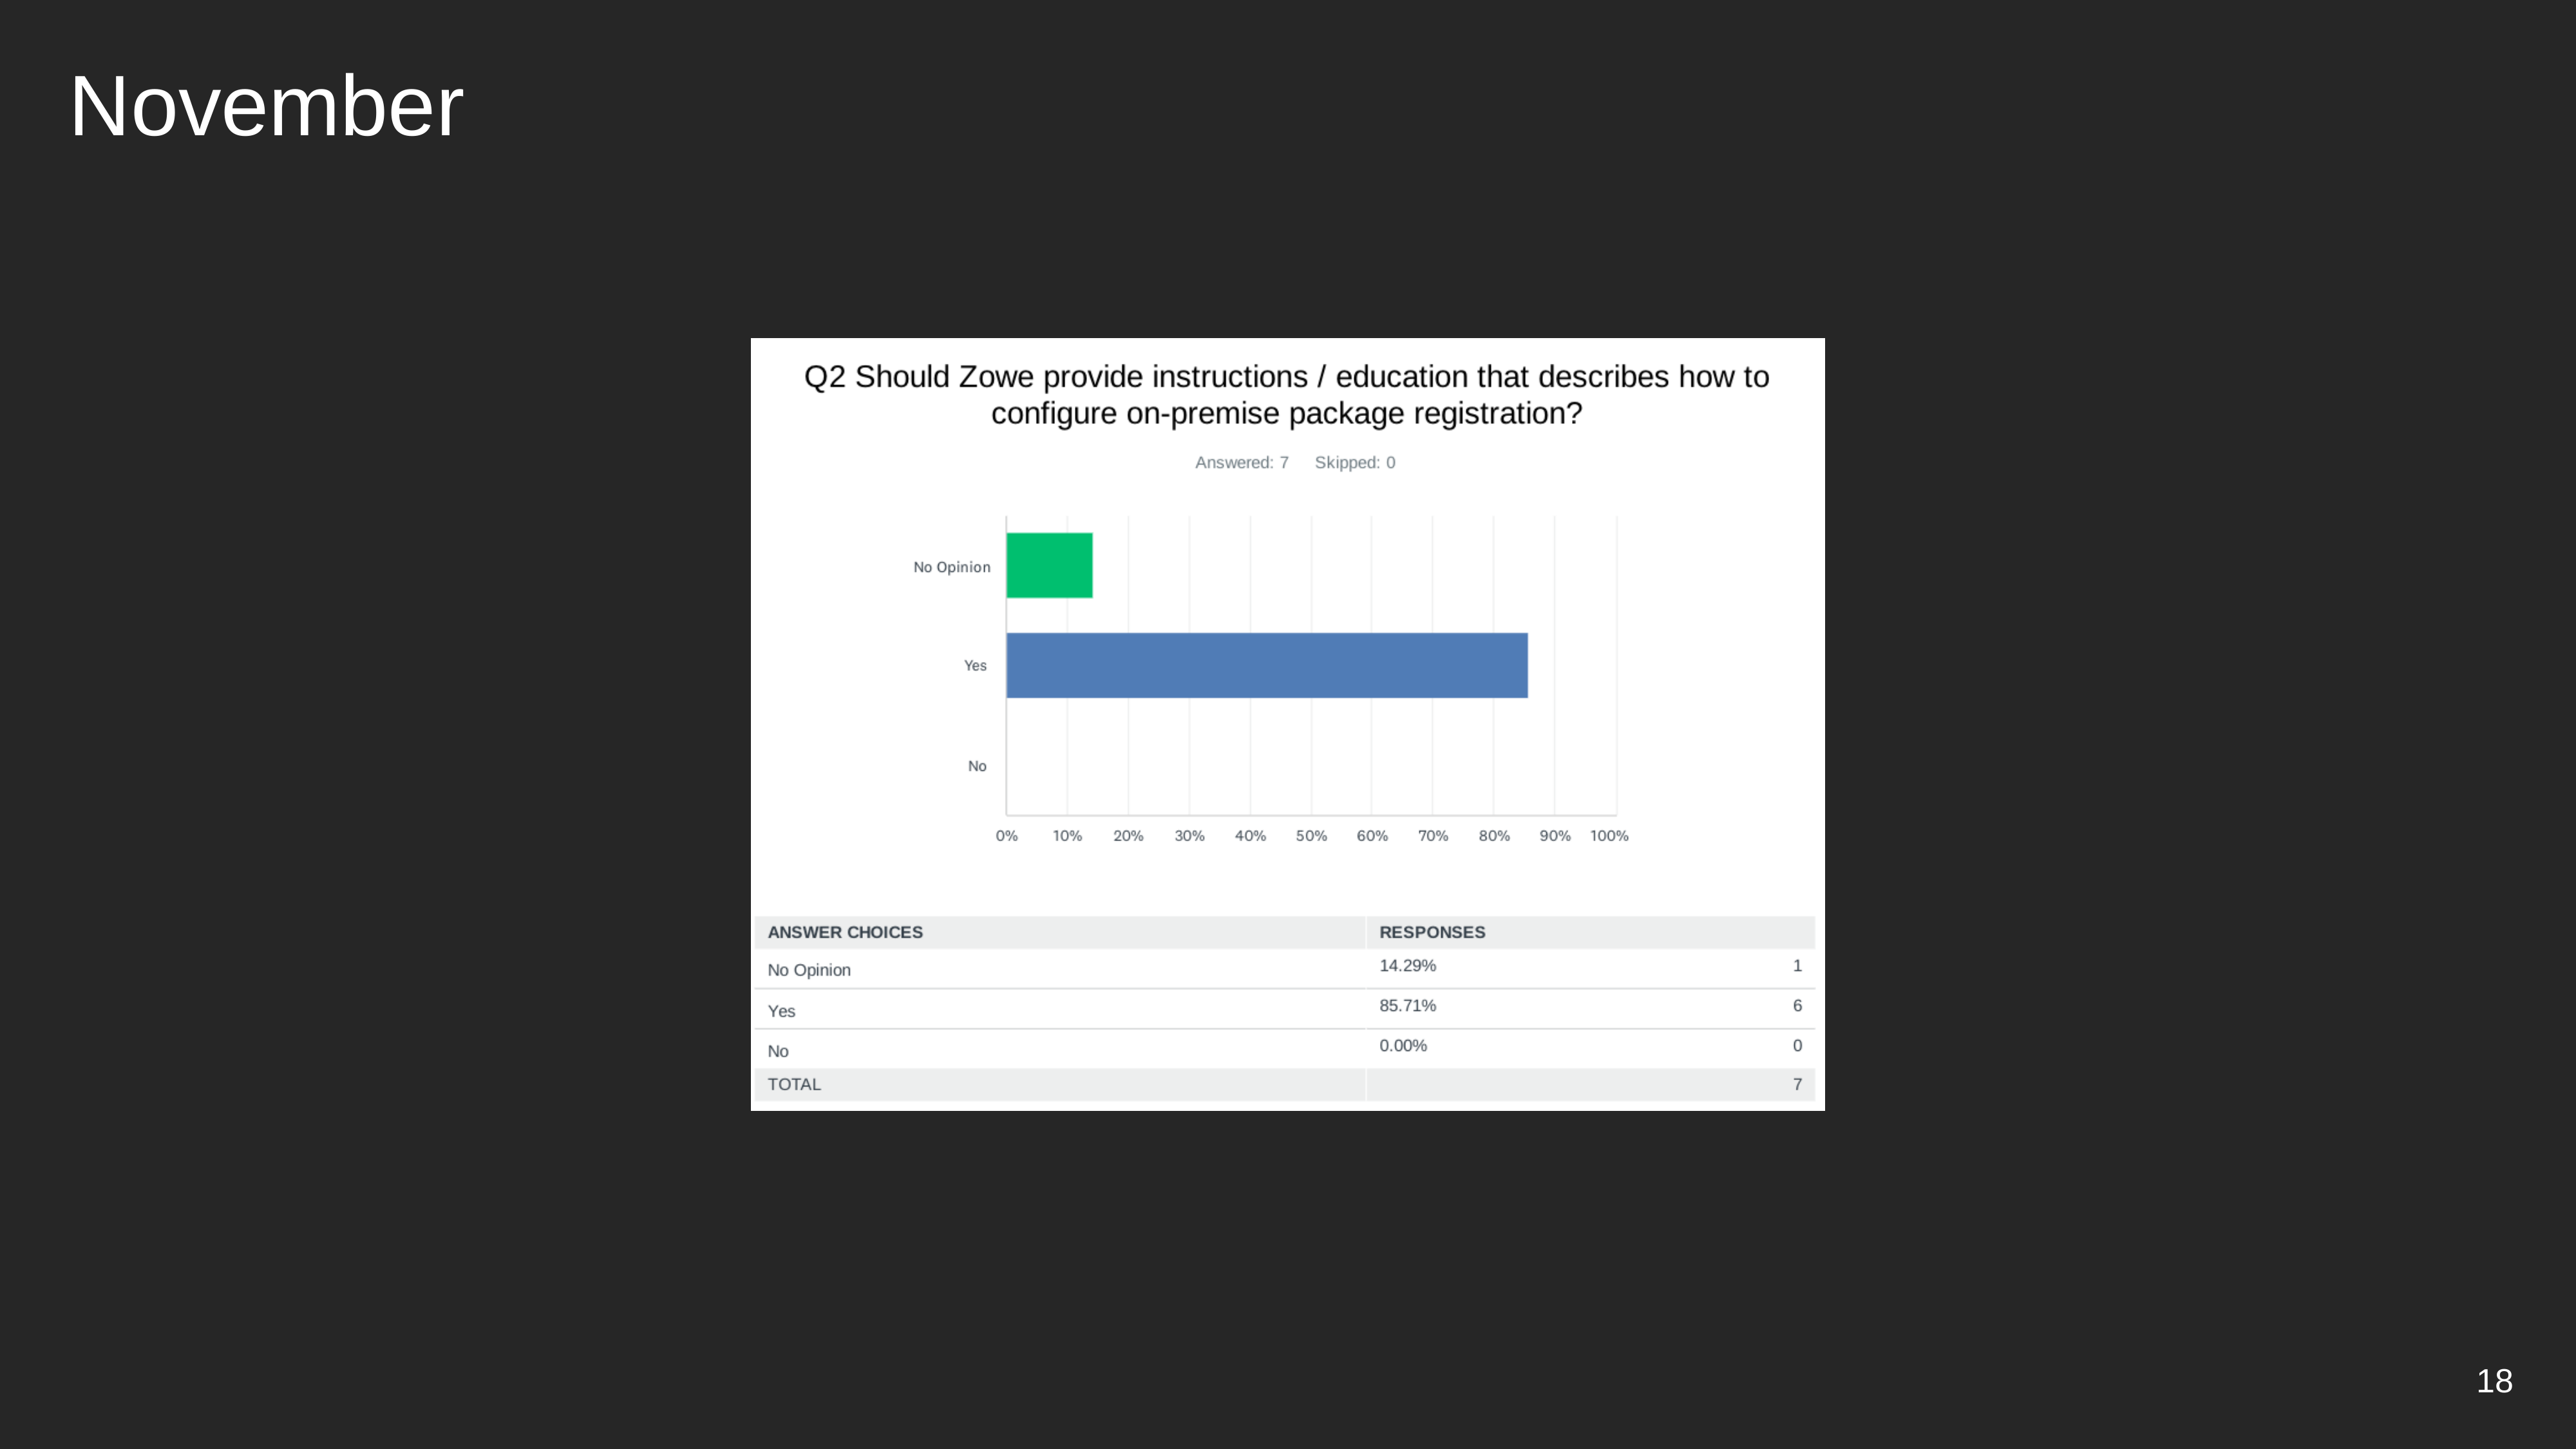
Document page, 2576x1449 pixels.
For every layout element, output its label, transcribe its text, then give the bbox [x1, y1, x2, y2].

text_box November [59, 56, 2405, 183]
slide_number ‹#› [2476, 958, 2532, 1449]
picture [751, 338, 1825, 1111]
